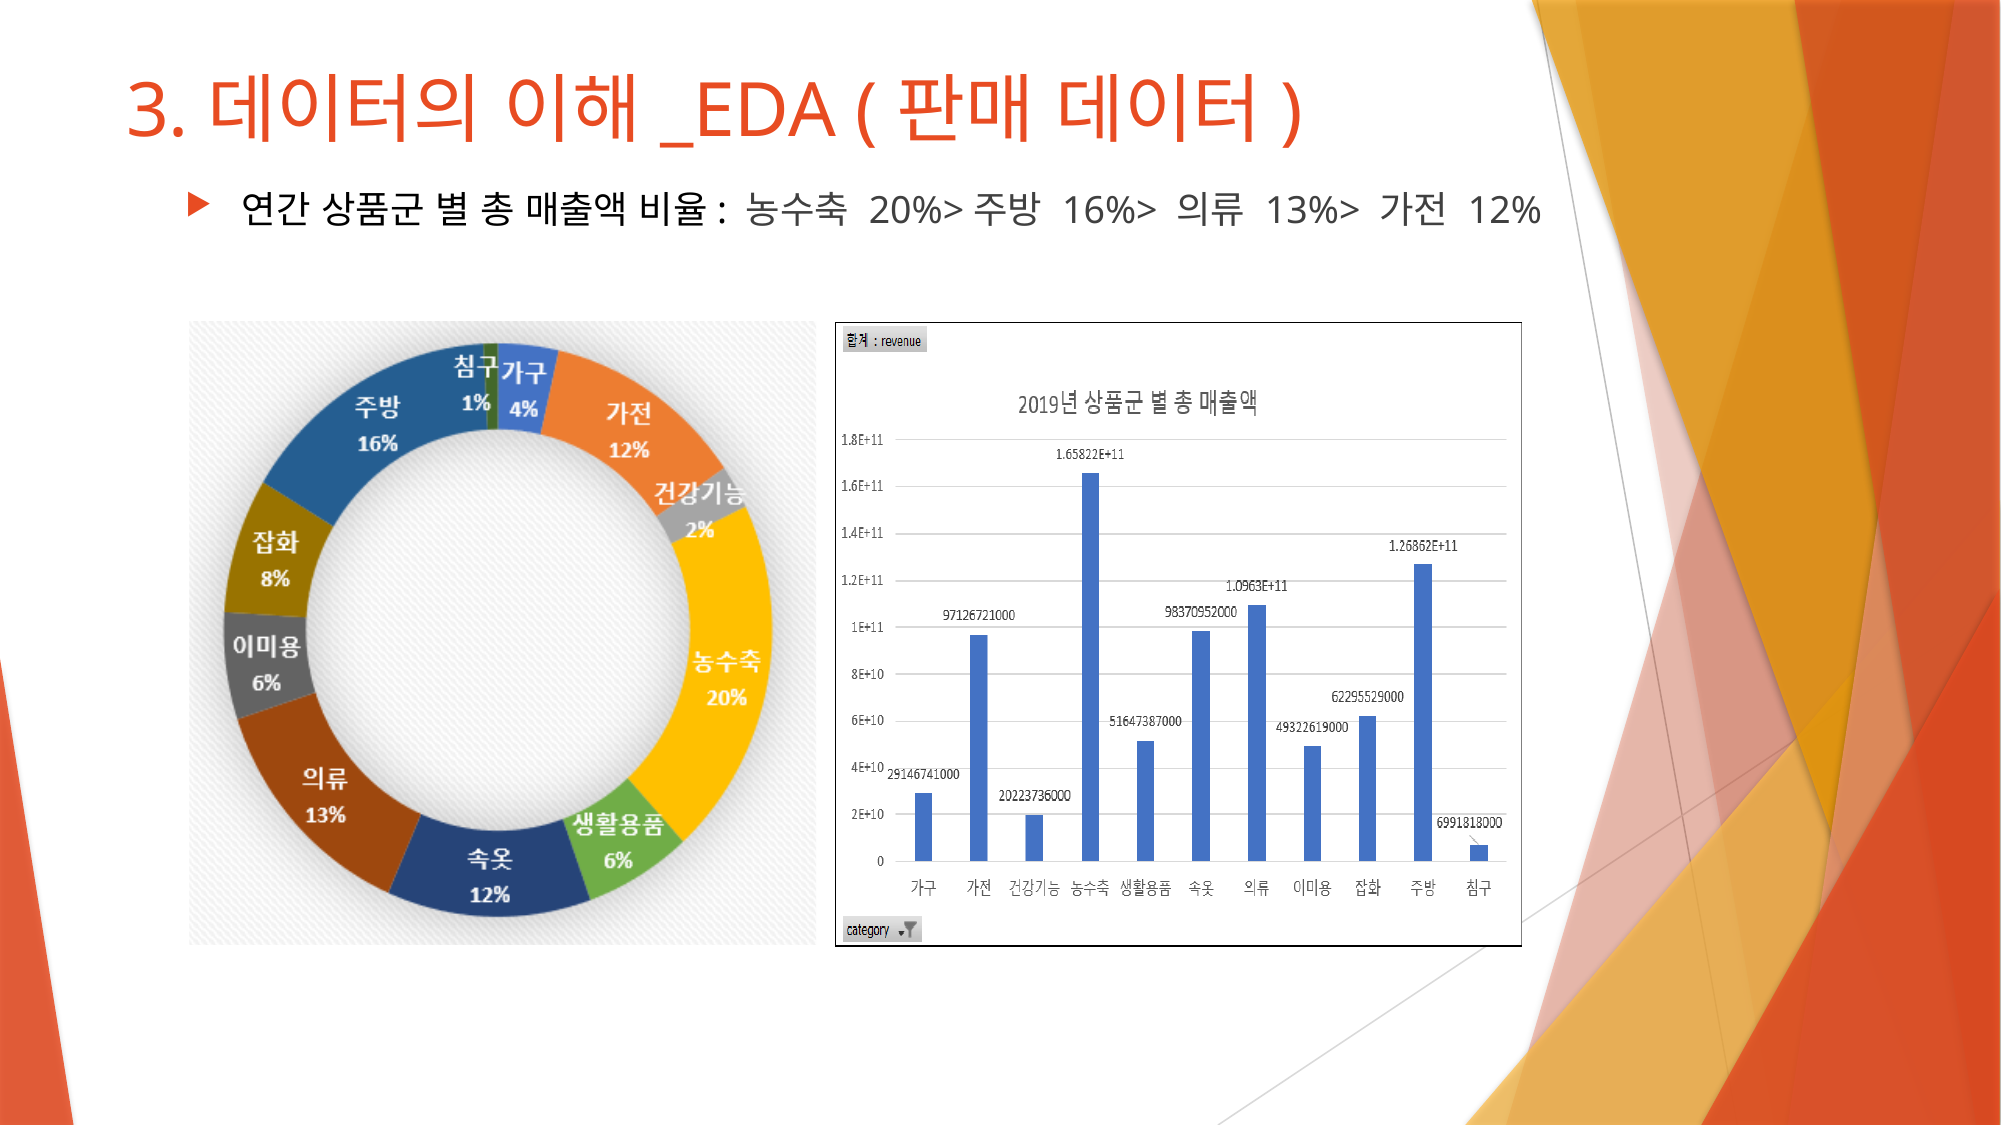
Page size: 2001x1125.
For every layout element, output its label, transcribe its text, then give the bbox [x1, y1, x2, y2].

picture [834, 322, 1522, 948]
list 연간 상품군 별 총 매출액 비율: 농수축 20%>주방 16%> 의류 13%> 가전 12% [170, 178, 1581, 410]
picture [188, 320, 817, 946]
title 3.데이터의 이해_EDA (판매 데이터) [111, 53, 1522, 271]
